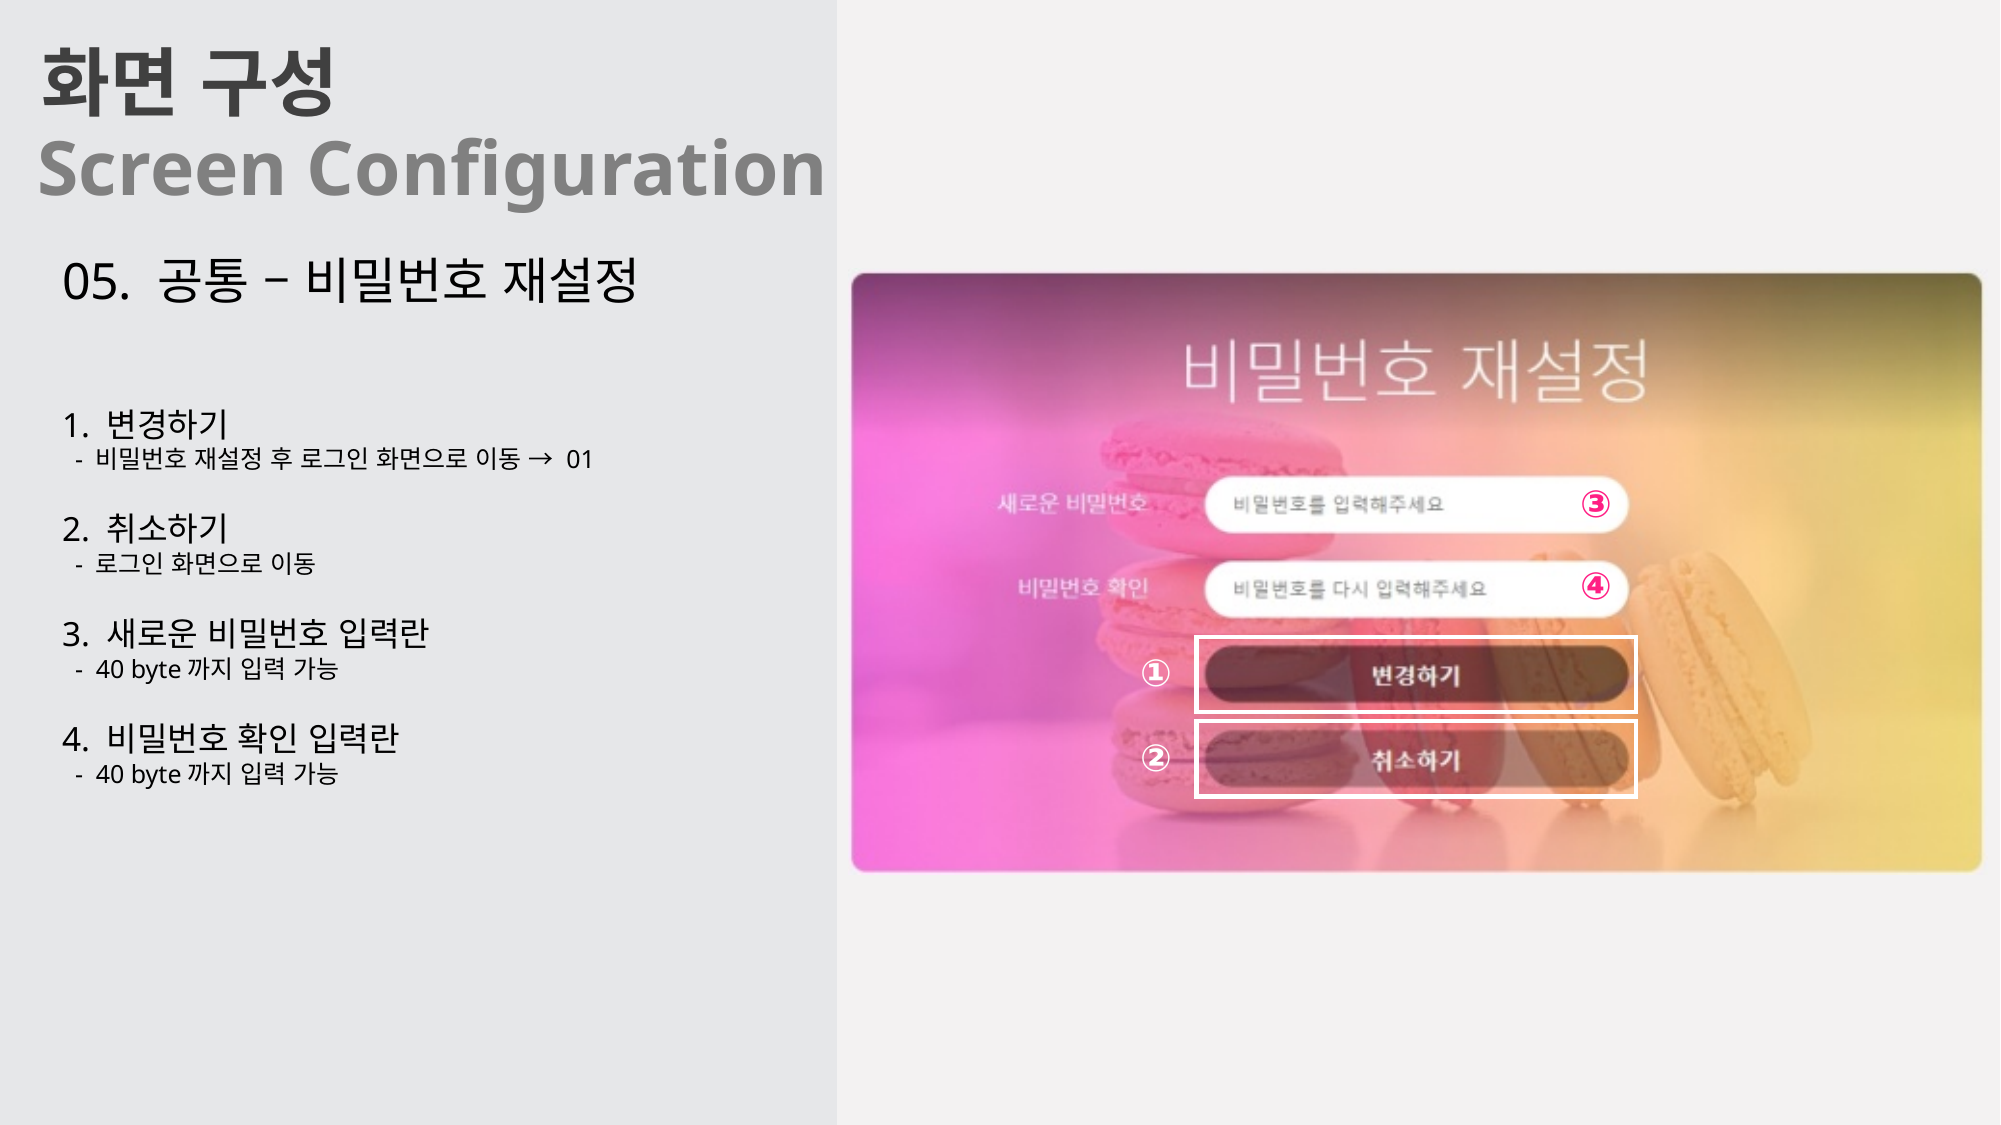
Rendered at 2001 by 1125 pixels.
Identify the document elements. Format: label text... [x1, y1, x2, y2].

text_box Screen Configuration [23, 112, 844, 218]
text_box 화면 구성 [27, 28, 1028, 133]
text_box [836, 0, 2000, 1125]
text_box 05. 공통 – 비밀번호 재설정 [47, 242, 722, 318]
text_box 1. 변경하기 - 비밀번호 재설정 후 로그인 화면으로 이동 → 01 2. 취소하기 - 로그인 화면으로 이동 3. 새로운 비밀번호 입력란 - 40 byte까지 입력 가능 4. 비밀번호 확인 입력란 - 40 byte까지 입력 가능 [47, 396, 744, 796]
picture [848, 268, 1988, 875]
